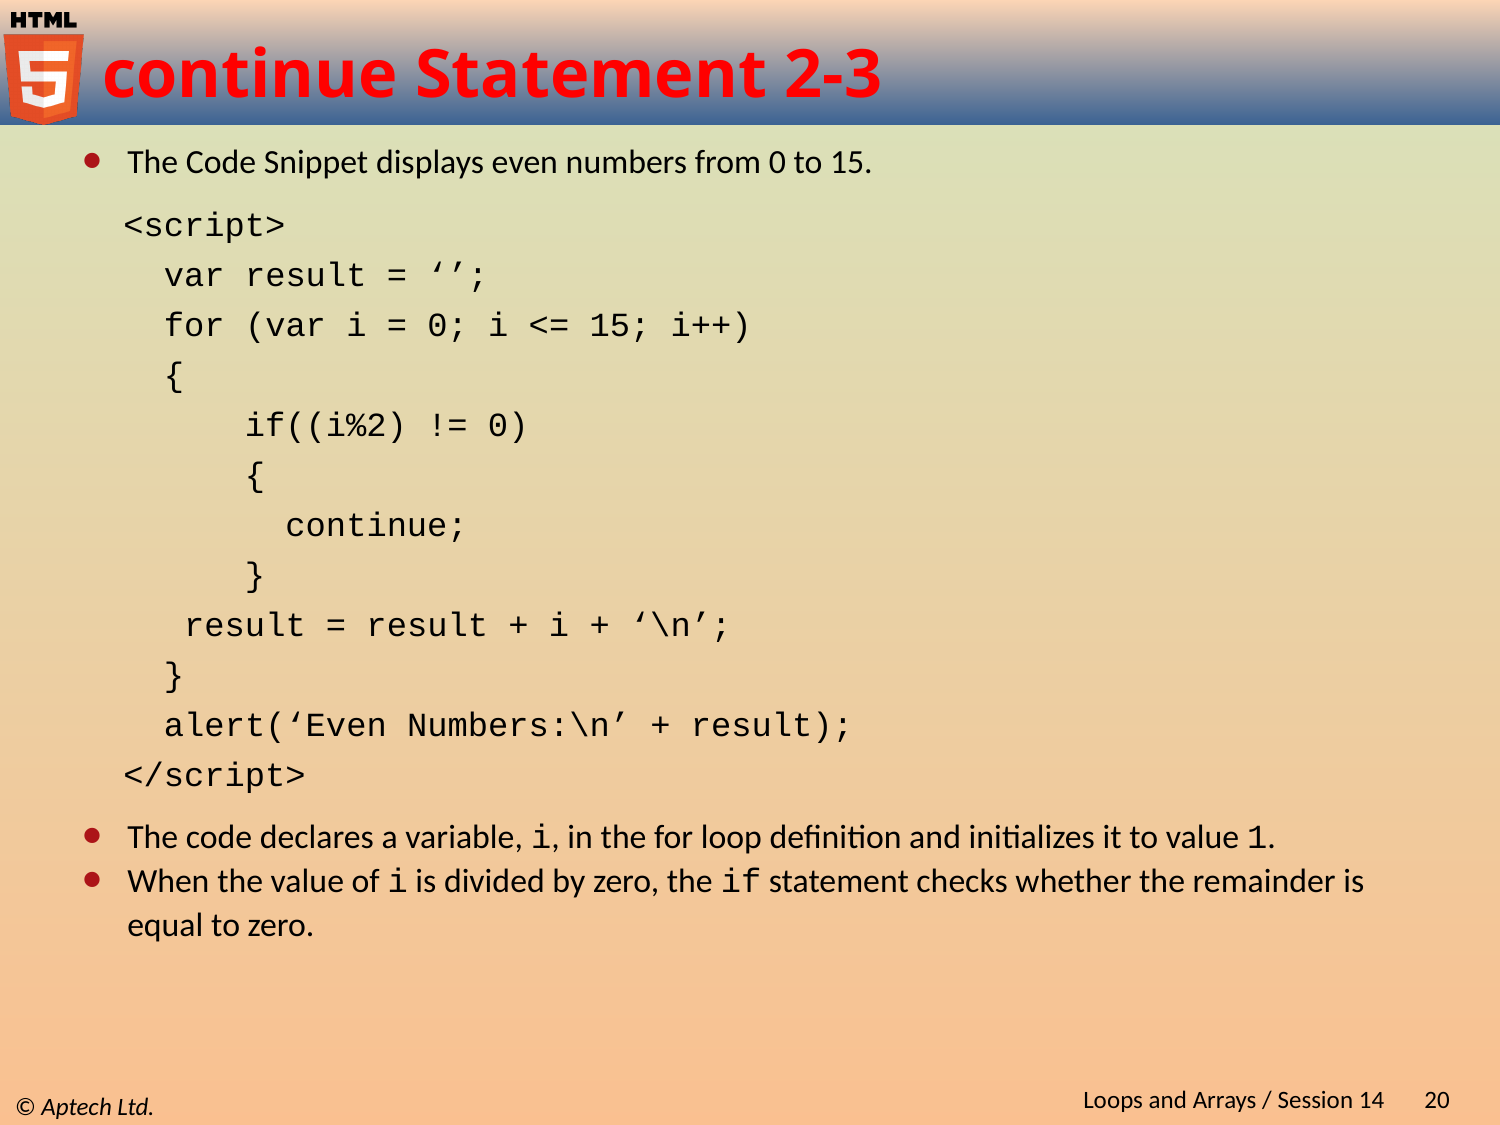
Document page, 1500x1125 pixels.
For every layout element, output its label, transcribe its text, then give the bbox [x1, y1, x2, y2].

text_box The Code Snippet displays even numbers from 0 to 15. [37, 149, 1425, 213]
text_box <script> var result = ‘’; for (var i = 0; i <= 15; i++) { if((i%2) != 0) { continue; } result = result + i + ‘\n’; } alert(‘Even Numbers:\n’ + result); </script> [108, 237, 1275, 787]
footer Loops and Arrays / Session 14 [412, 1084, 1400, 1113]
picture [0, 12, 100, 125]
title continue Statement 2-3 [87, 37, 1338, 106]
text_box The code declares a variable, i, in the for loop definition and initializes it to value 1. When the value of i is divided by zero, the if statement checks whether the remainder is equal to zero. [37, 787, 1425, 1013]
slide_number 20 [1400, 1084, 1465, 1113]
